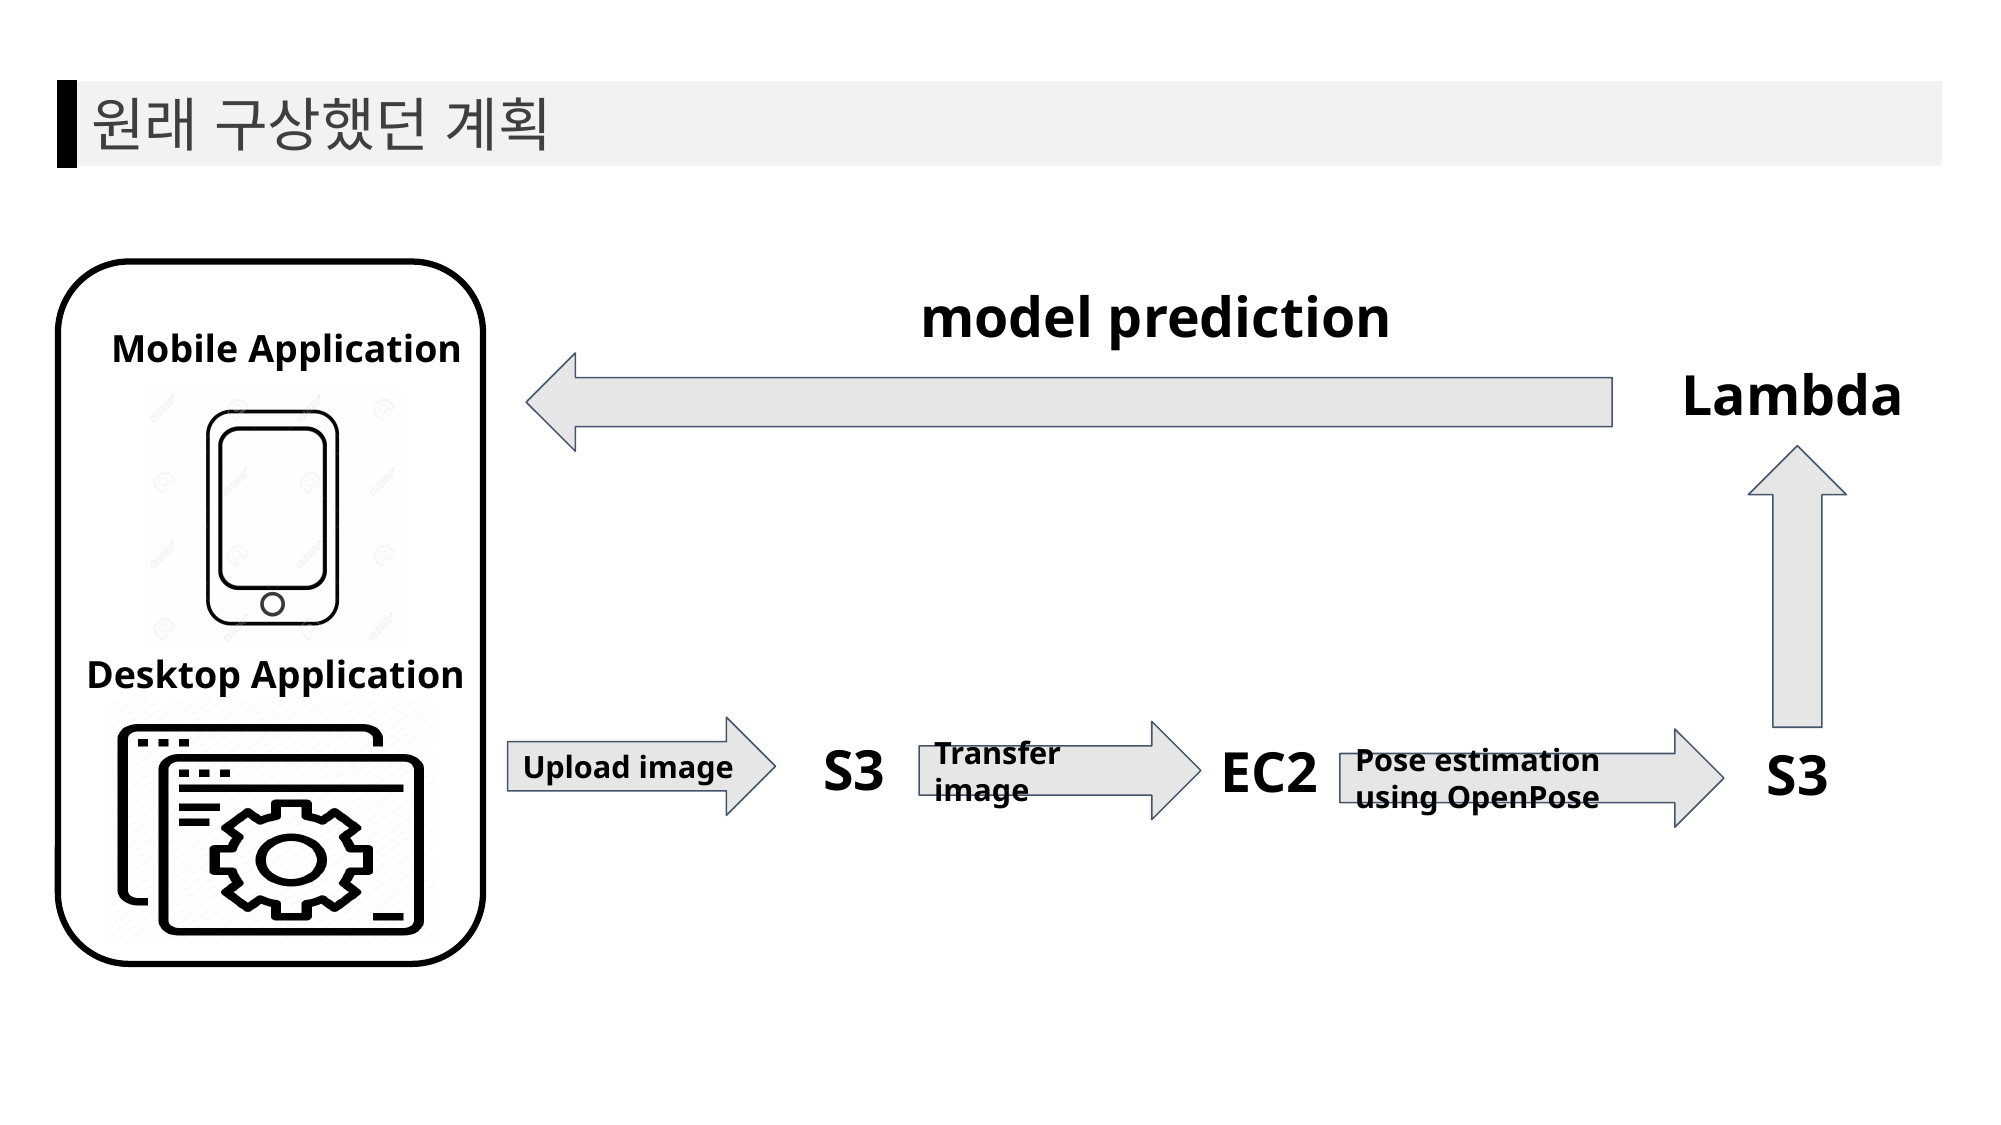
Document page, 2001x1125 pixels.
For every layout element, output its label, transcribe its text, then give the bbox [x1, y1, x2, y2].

text_box EC2 [1047, 716, 1476, 824]
text_box Pose estimation using OpenPose [1339, 728, 1705, 828]
picture [107, 701, 434, 943]
text_box Desktop Application [485, 631, 490, 717]
picture [143, 388, 402, 647]
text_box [57, 80, 1942, 167]
text_box S3 [761, 714, 947, 822]
text_box model prediction [822, 261, 1476, 369]
text_box Lambda [1571, 340, 2000, 447]
text_box Transfer image [919, 721, 1201, 820]
text_box [526, 352, 1613, 452]
text_box Mobile Application [72, 305, 501, 391]
text_box [56, 260, 485, 965]
text_box Upload image [507, 717, 776, 816]
text_box S3 [1705, 719, 1891, 827]
text_box [1748, 445, 1847, 728]
